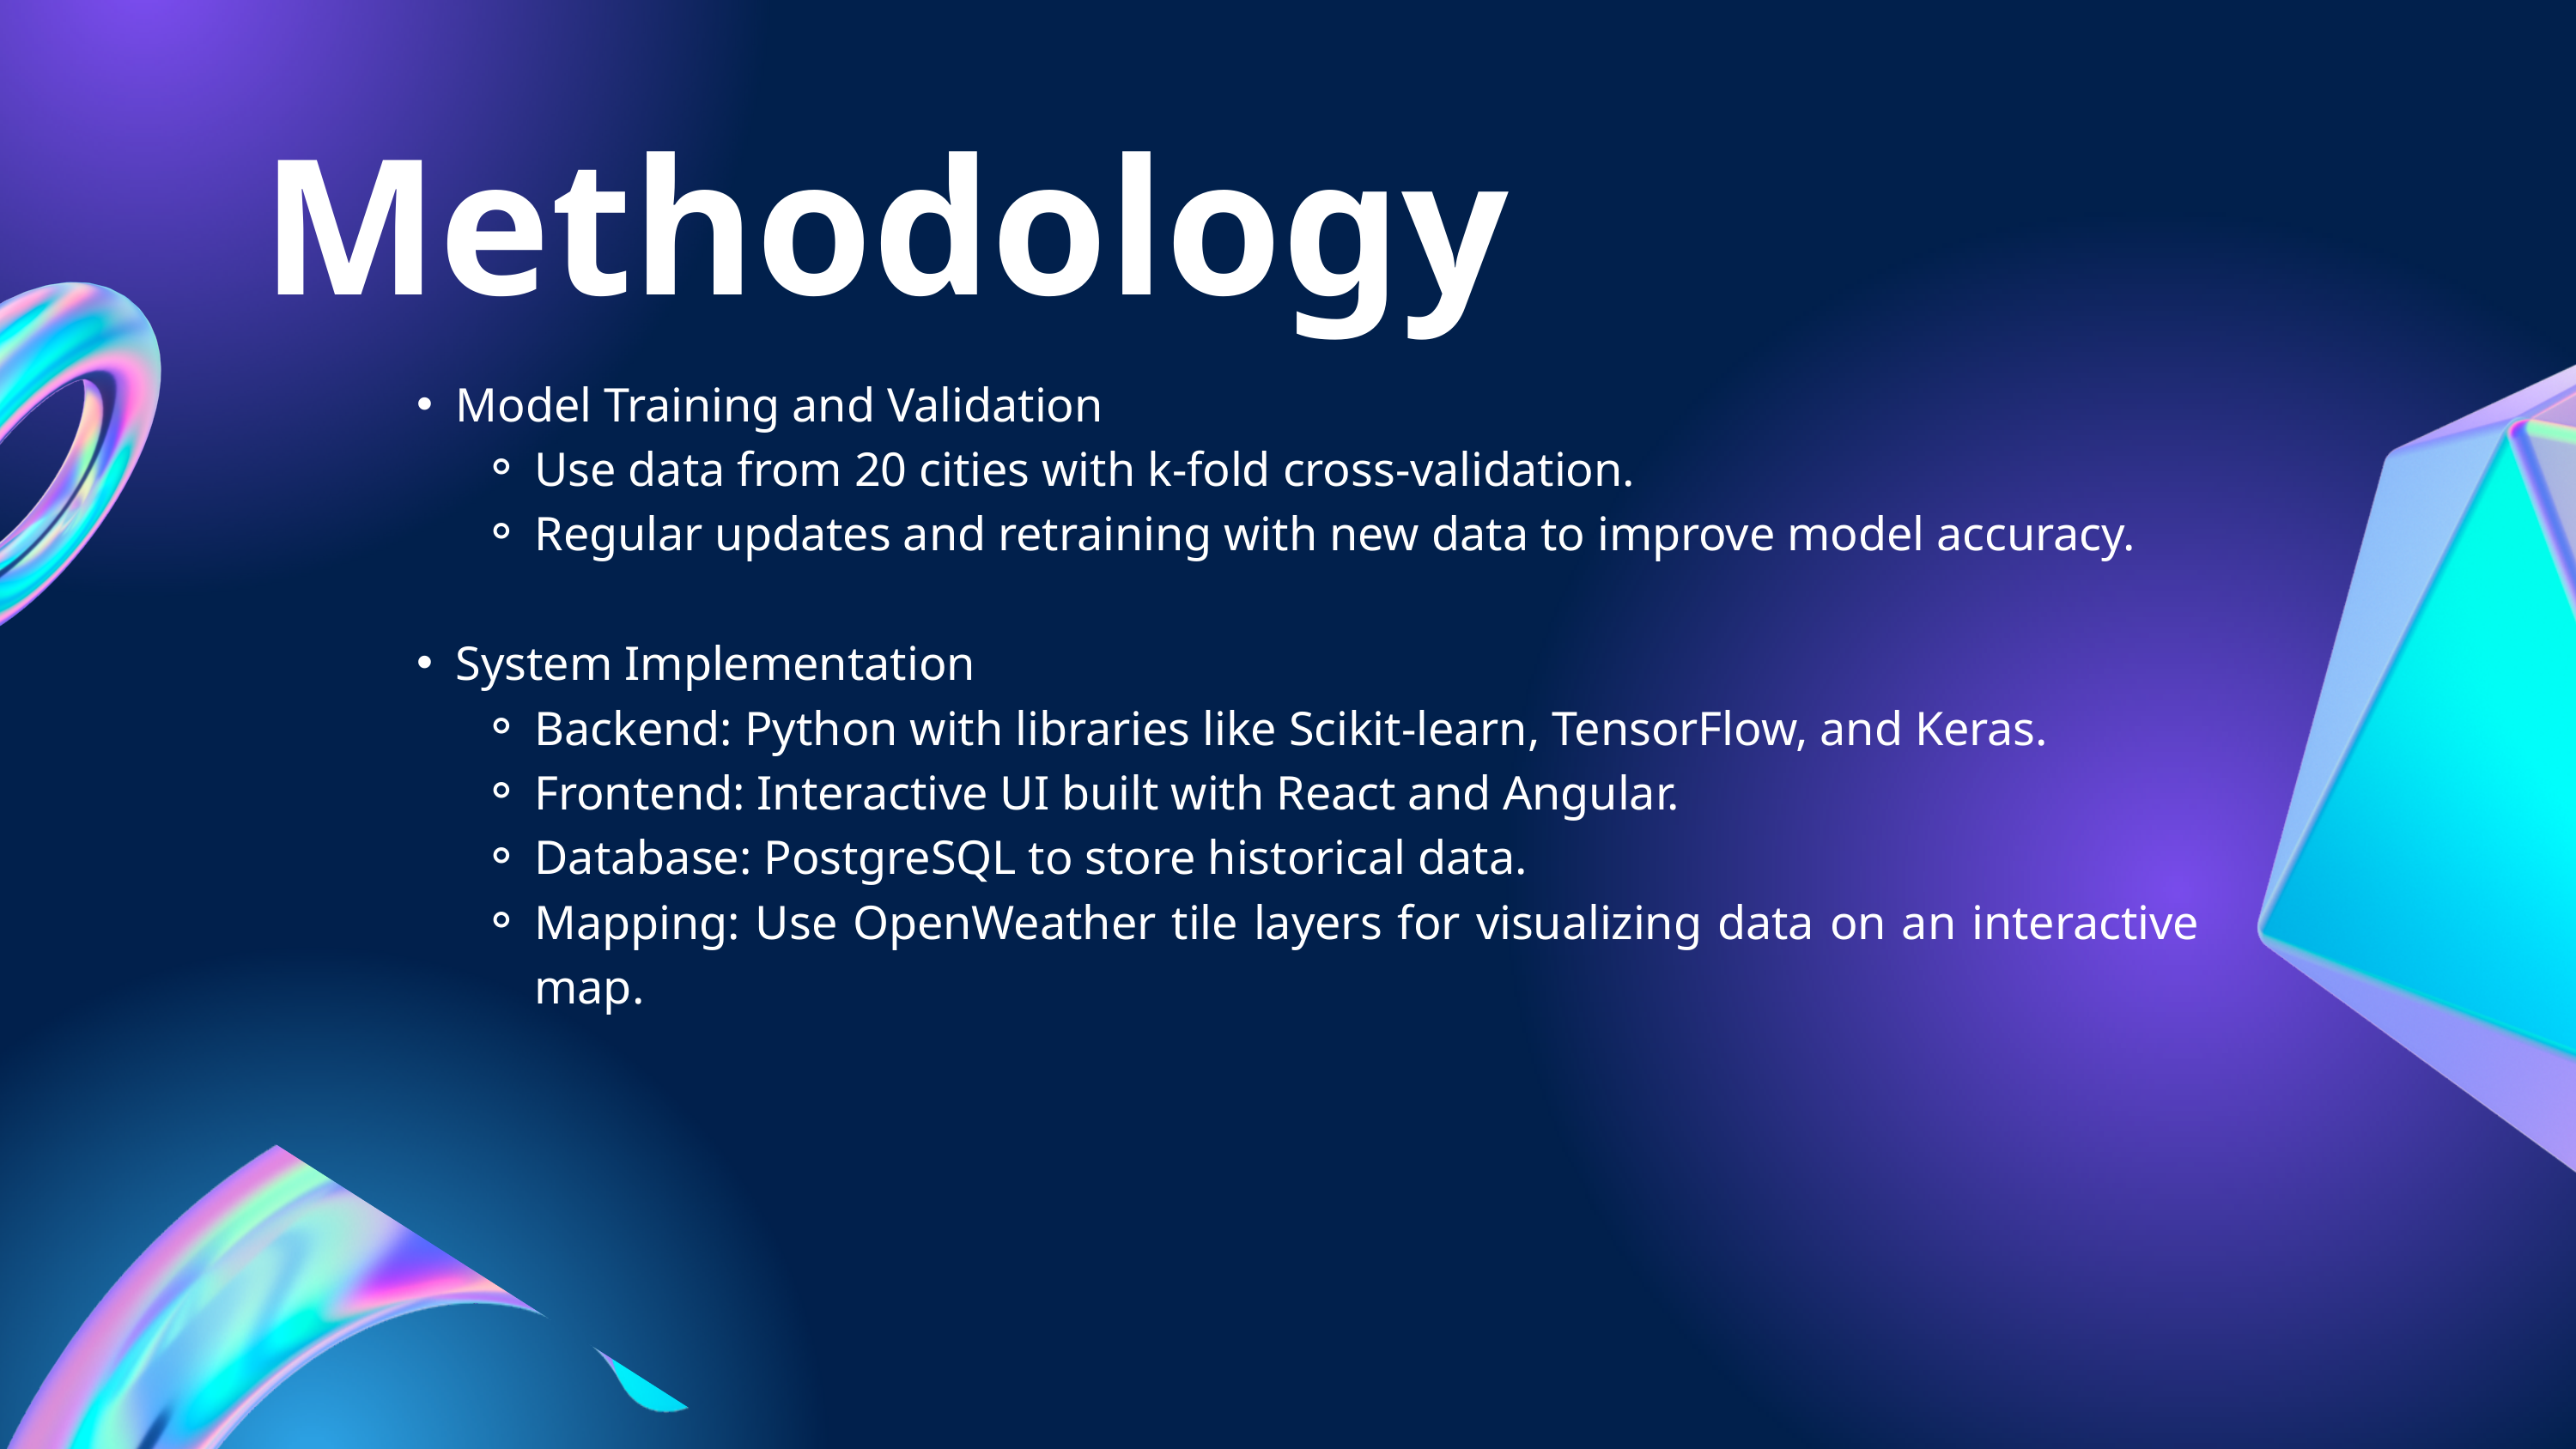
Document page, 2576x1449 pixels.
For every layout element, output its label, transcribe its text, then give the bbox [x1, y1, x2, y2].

text_box [0, 1072, 754, 1449]
text_box Model Training and Validation Use data from 20 cities with k-fold cross-validation. Regular updates and retraining with new data to improve model accuracy. System Implementation Backend: Python with libraries like Scikit-learn, TensorFlow, and Keras. Frontend: Interactive UI built with React and Angular. Database: PostgreSQL to store historical data. Mapping: Use OpenWeather tile layers for visualizing data on an interactive map. [377, 366, 2199, 1014]
text_box [1506, 0, 2576, 1449]
text_box [0, 895, 883, 1449]
text_box Methodology [261, 69, 1696, 333]
text_box [0, 0, 836, 663]
text_box [0, 282, 161, 654]
text_box [2257, 234, 2576, 1246]
